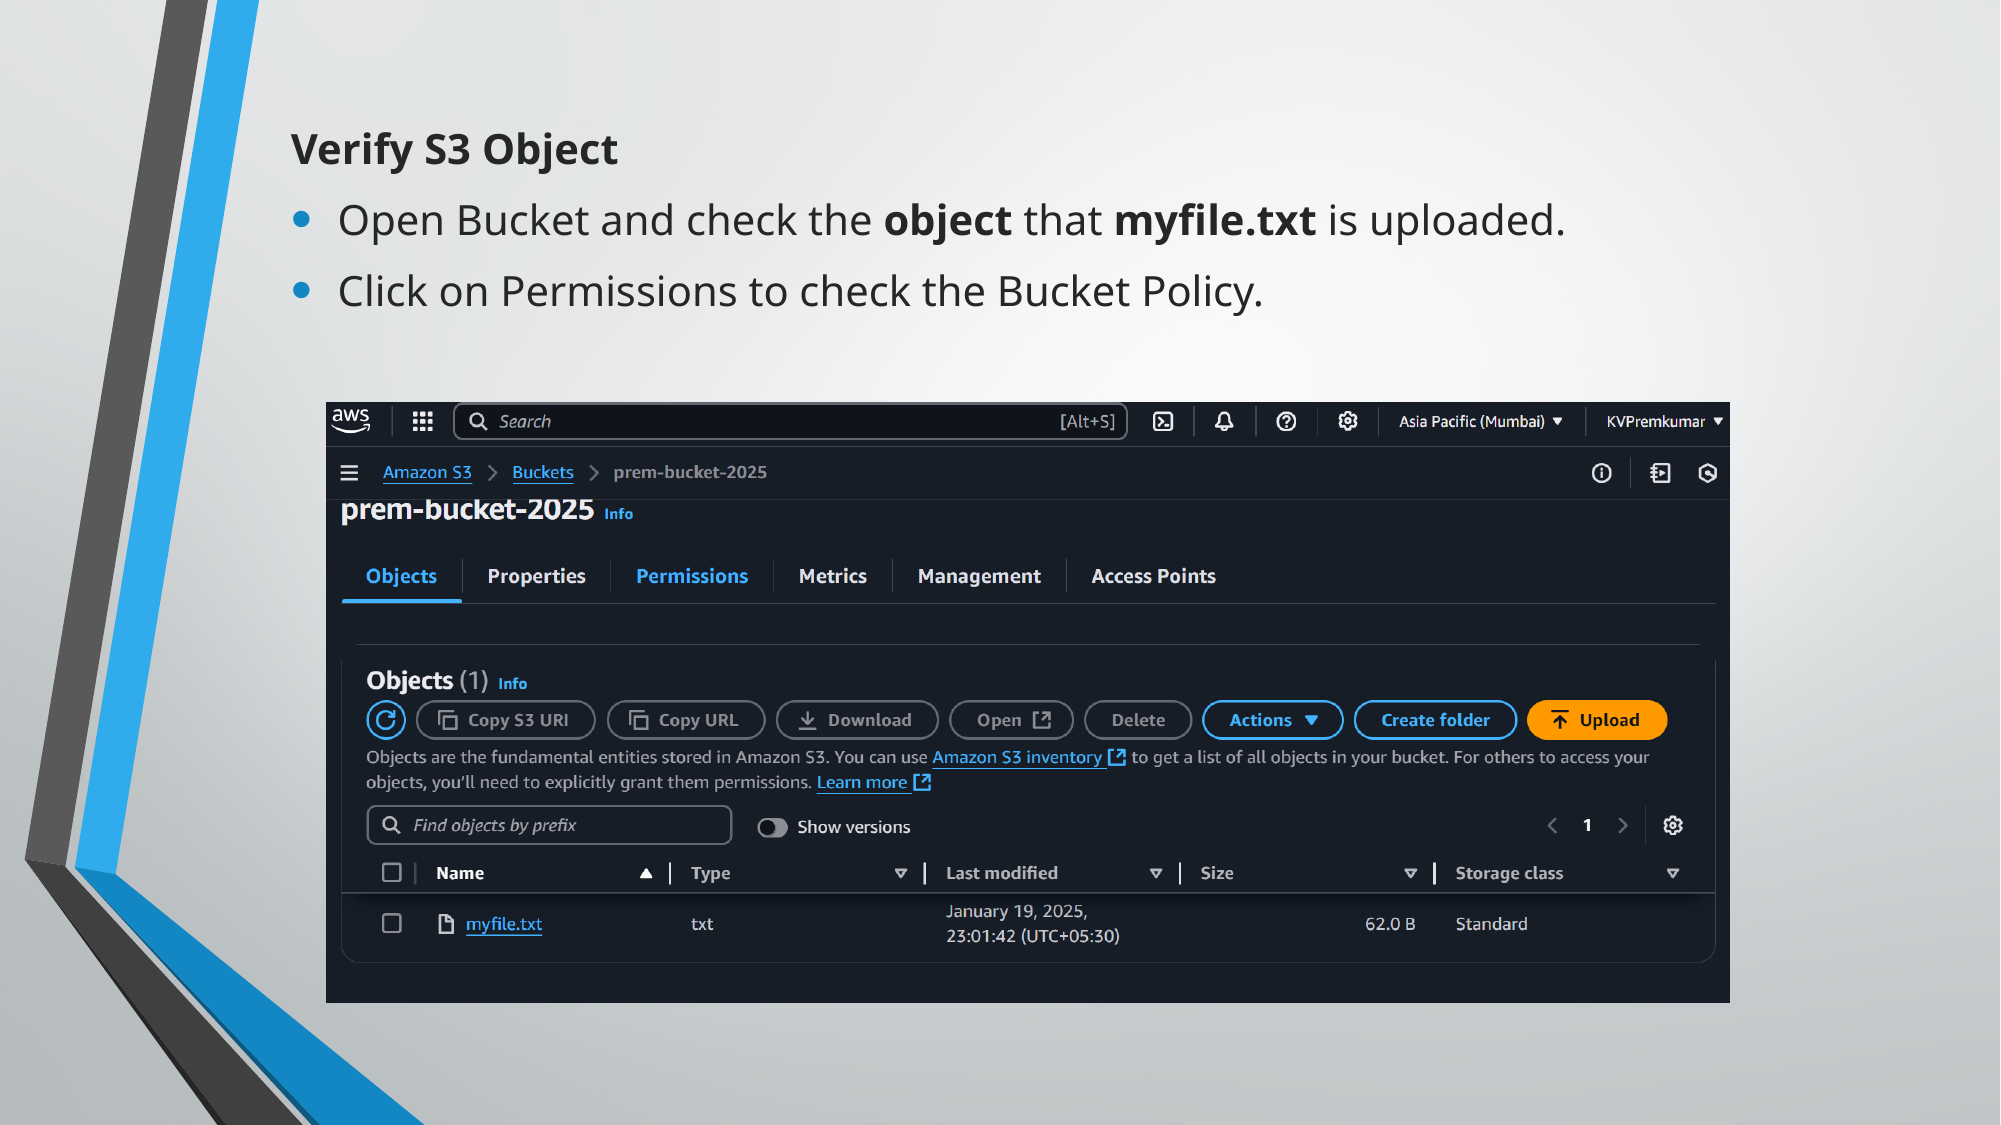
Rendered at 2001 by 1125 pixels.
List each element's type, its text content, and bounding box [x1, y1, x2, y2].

picture [325, 401, 1730, 1003]
list Verify S3 Object Open Bucket and check the object that myfile.txt is uploaded. Click on Permissions to check the Bucket Policy. [275, 72, 1730, 365]
